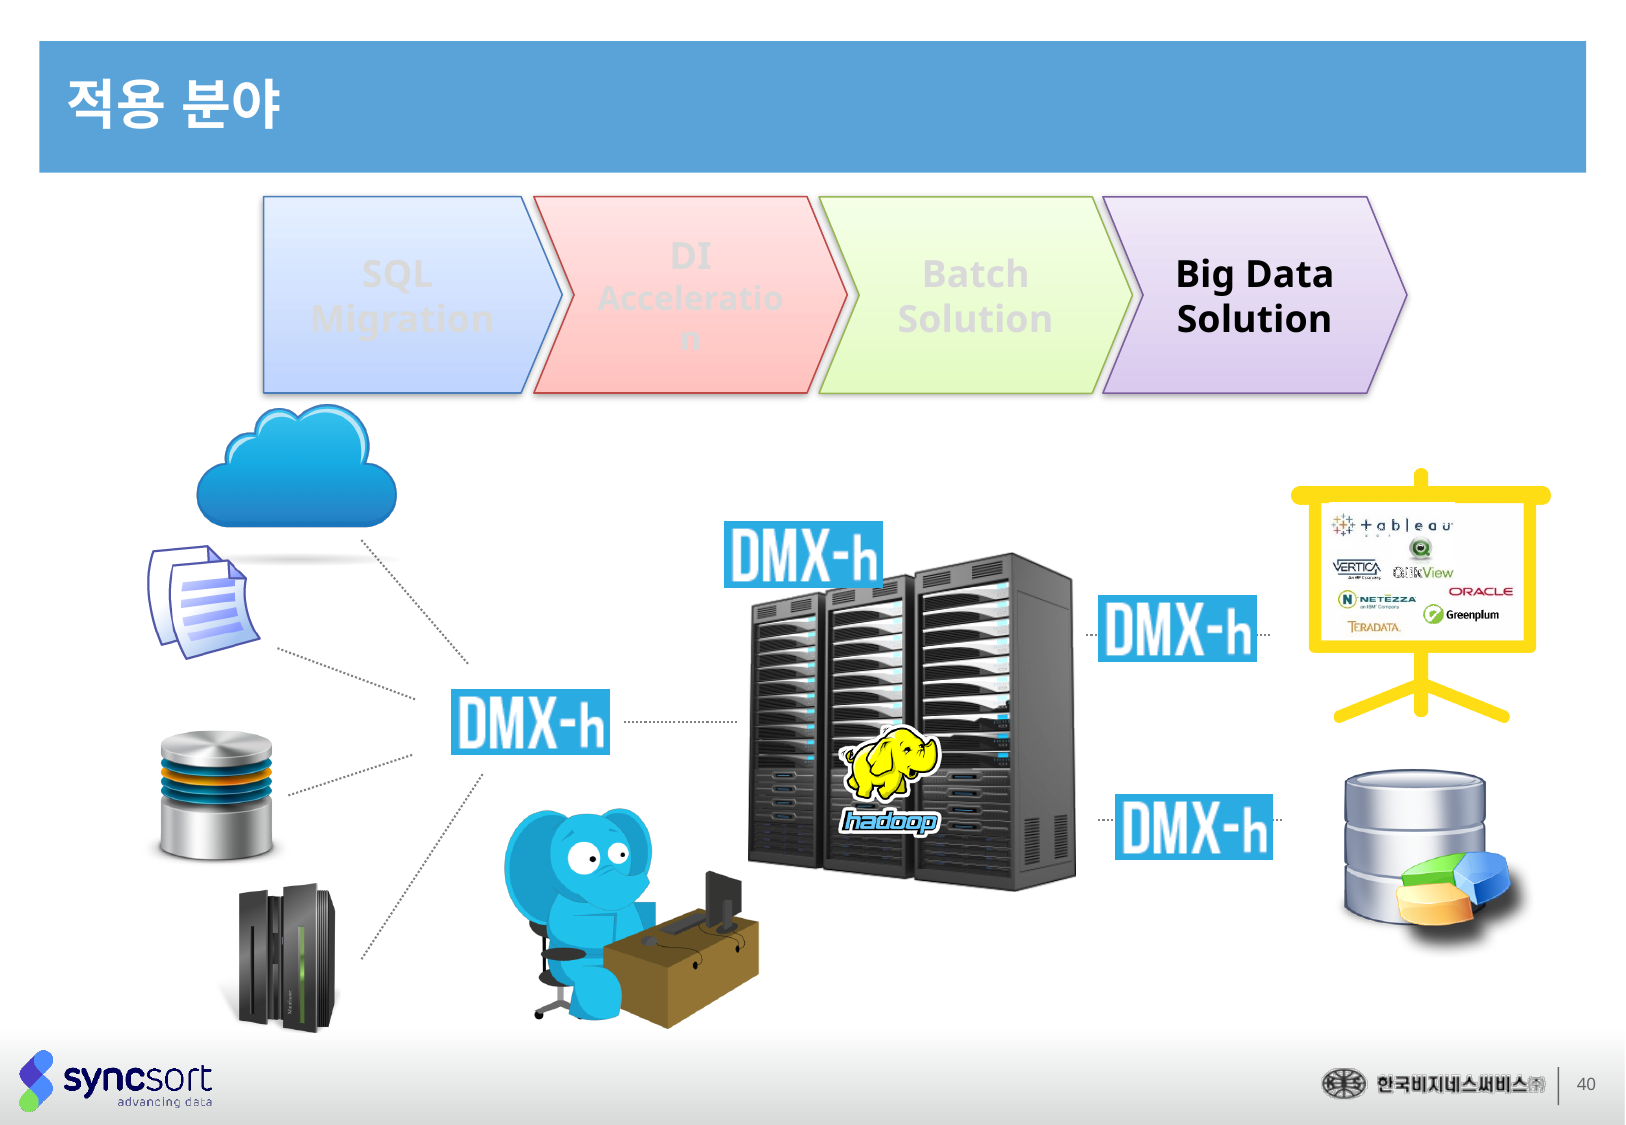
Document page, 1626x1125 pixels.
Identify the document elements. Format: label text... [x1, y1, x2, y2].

text_box SQL Migration [263, 196, 563, 394]
picture [1098, 595, 1257, 662]
text_box Big Data Solution [1102, 196, 1407, 394]
picture [142, 721, 290, 869]
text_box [362, 540, 468, 664]
picture [451, 689, 610, 755]
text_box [289, 754, 415, 796]
text_box DI Acceleration [533, 196, 848, 394]
title 적용 분야 [51, 55, 1454, 159]
picture [0, 521, 1625, 1125]
picture [1115, 686, 1578, 1011]
text_box Batch Solution [819, 196, 1133, 394]
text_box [1291, 468, 1551, 686]
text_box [362, 771, 485, 959]
picture [142, 404, 407, 664]
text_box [278, 648, 415, 700]
